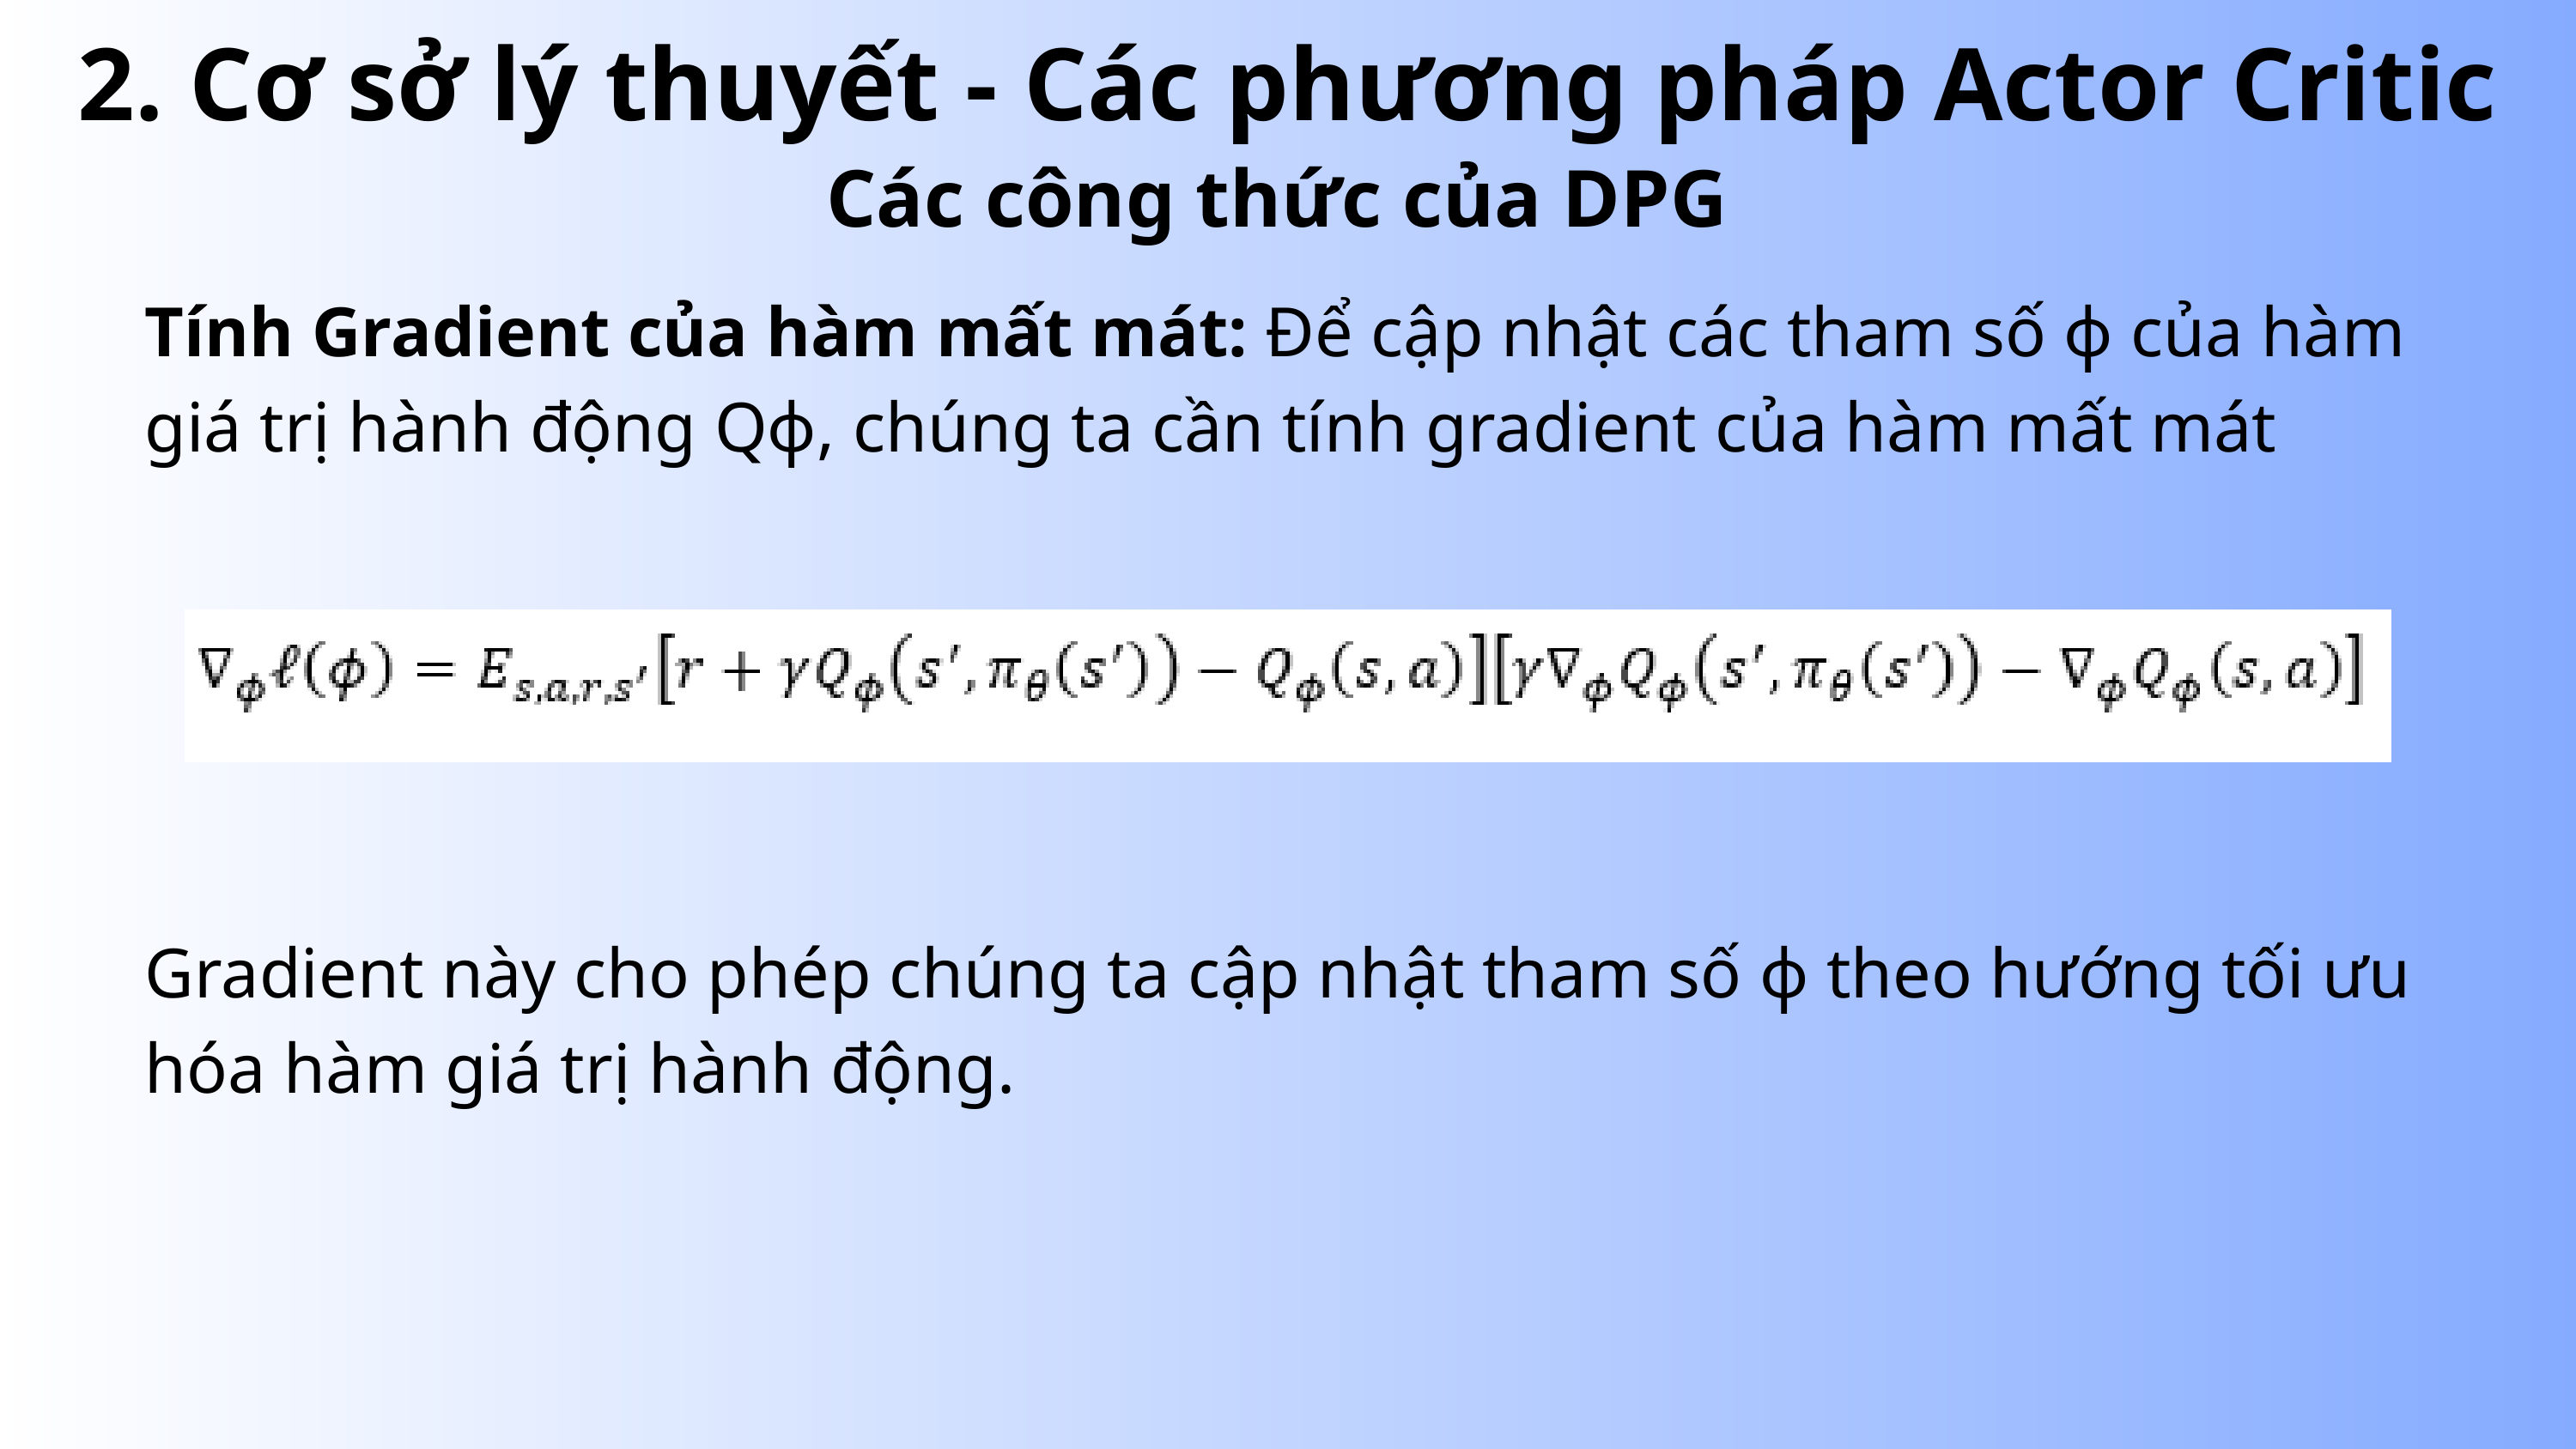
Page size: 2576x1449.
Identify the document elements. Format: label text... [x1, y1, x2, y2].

text_box 2. Cơ sở lý thuyết - Các phương pháp Actor Critic [0, 0, 2576, 141]
text_box [185, 609, 2391, 762]
text_box Gradient này cho phép chúng ta cập nhật tham số ϕ theo hướng tối ưu hóa hàm giá trị hành động. [144, 916, 2432, 1106]
text_box Các công thức của DPG [826, 141, 1750, 243]
text_box Tính Gradient của hàm mất mát: Để cập nhật các tham số ϕ của hàm giá trị hành động Qϕ​, chúng ta cần tính gradient của hàm mất mát [144, 275, 2407, 466]
